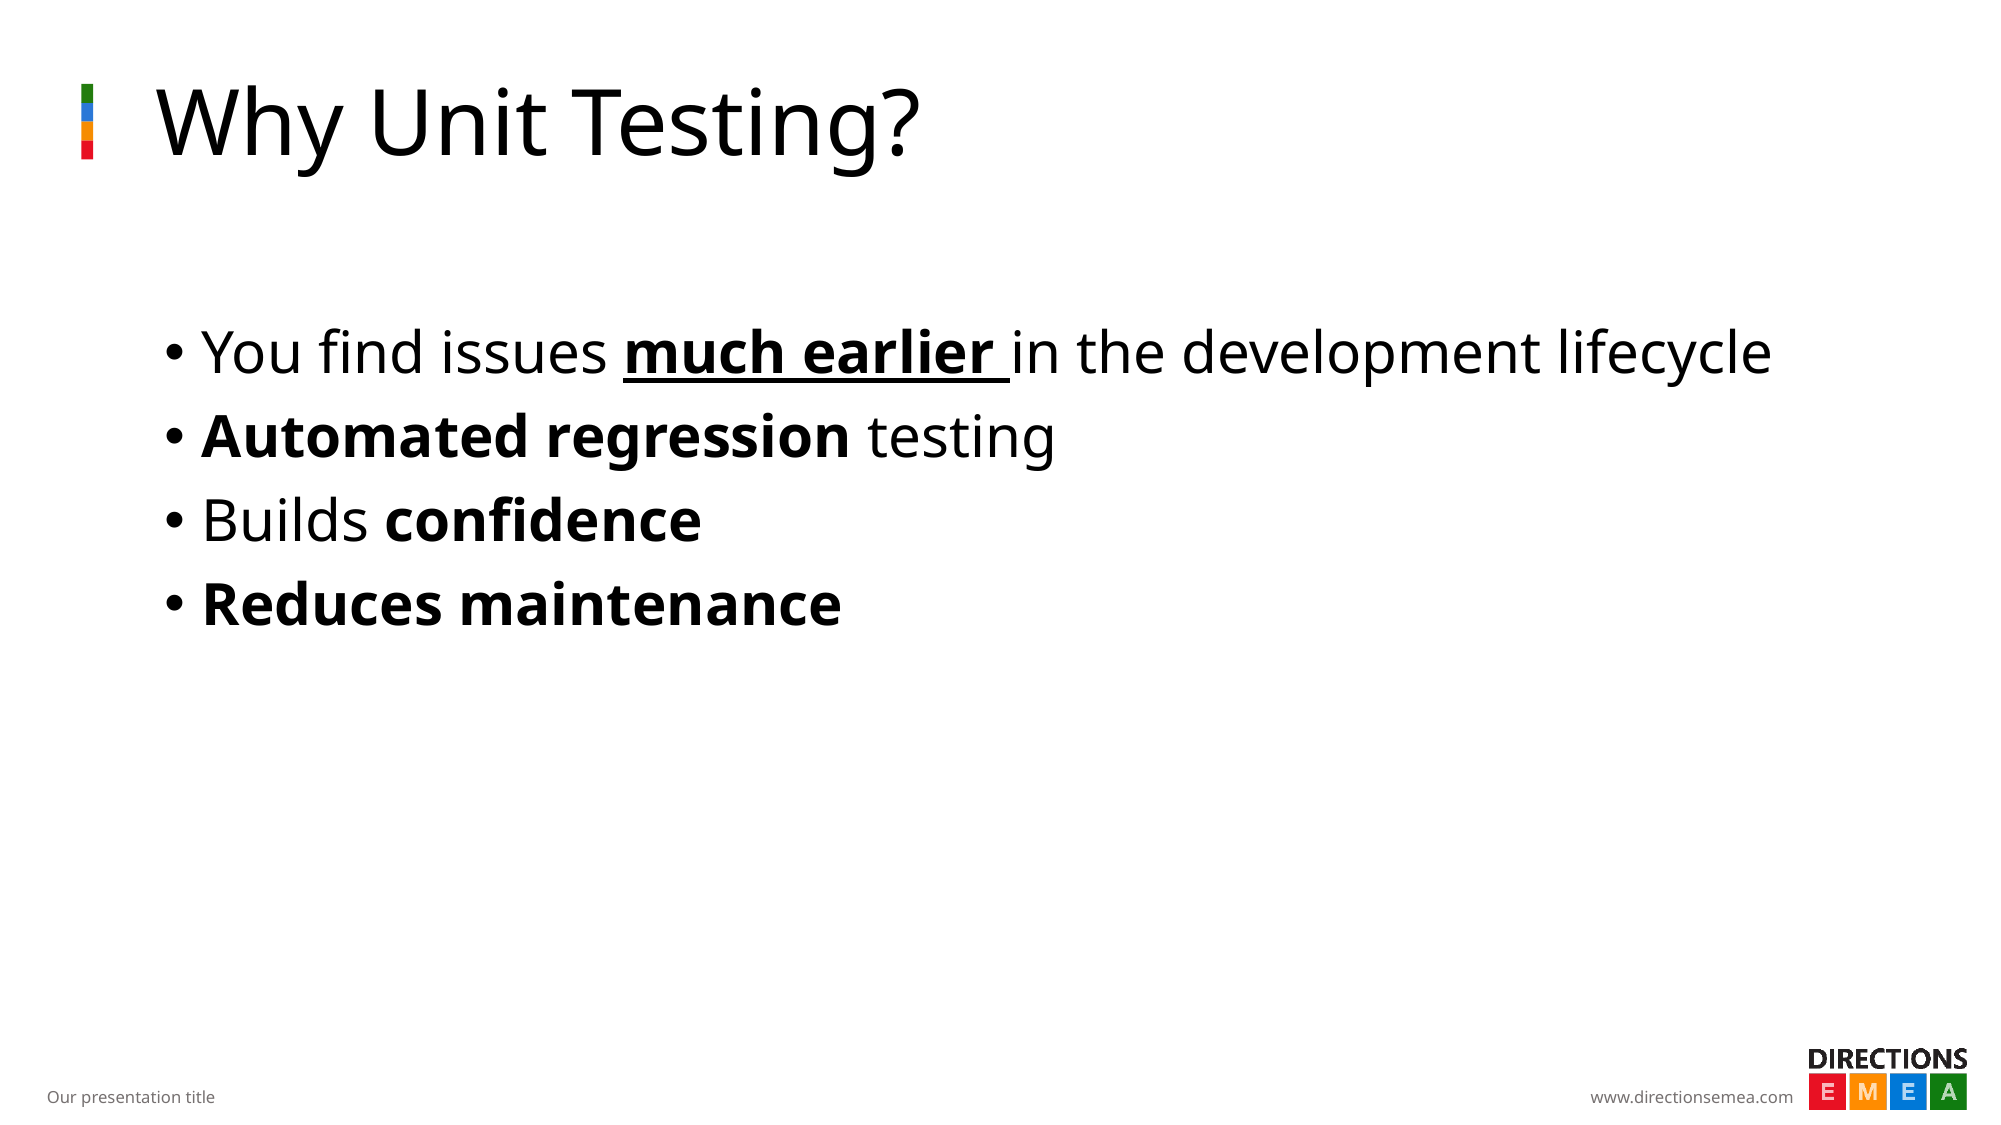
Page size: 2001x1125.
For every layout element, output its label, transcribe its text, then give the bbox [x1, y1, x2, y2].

title Why Unit Testing? [140, 69, 1748, 179]
list You find issues much earlier in the development lifecycle Automated regression testing Builds confidence Reduces maintenance [149, 316, 1832, 1030]
picture [1809, 1048, 1967, 1110]
